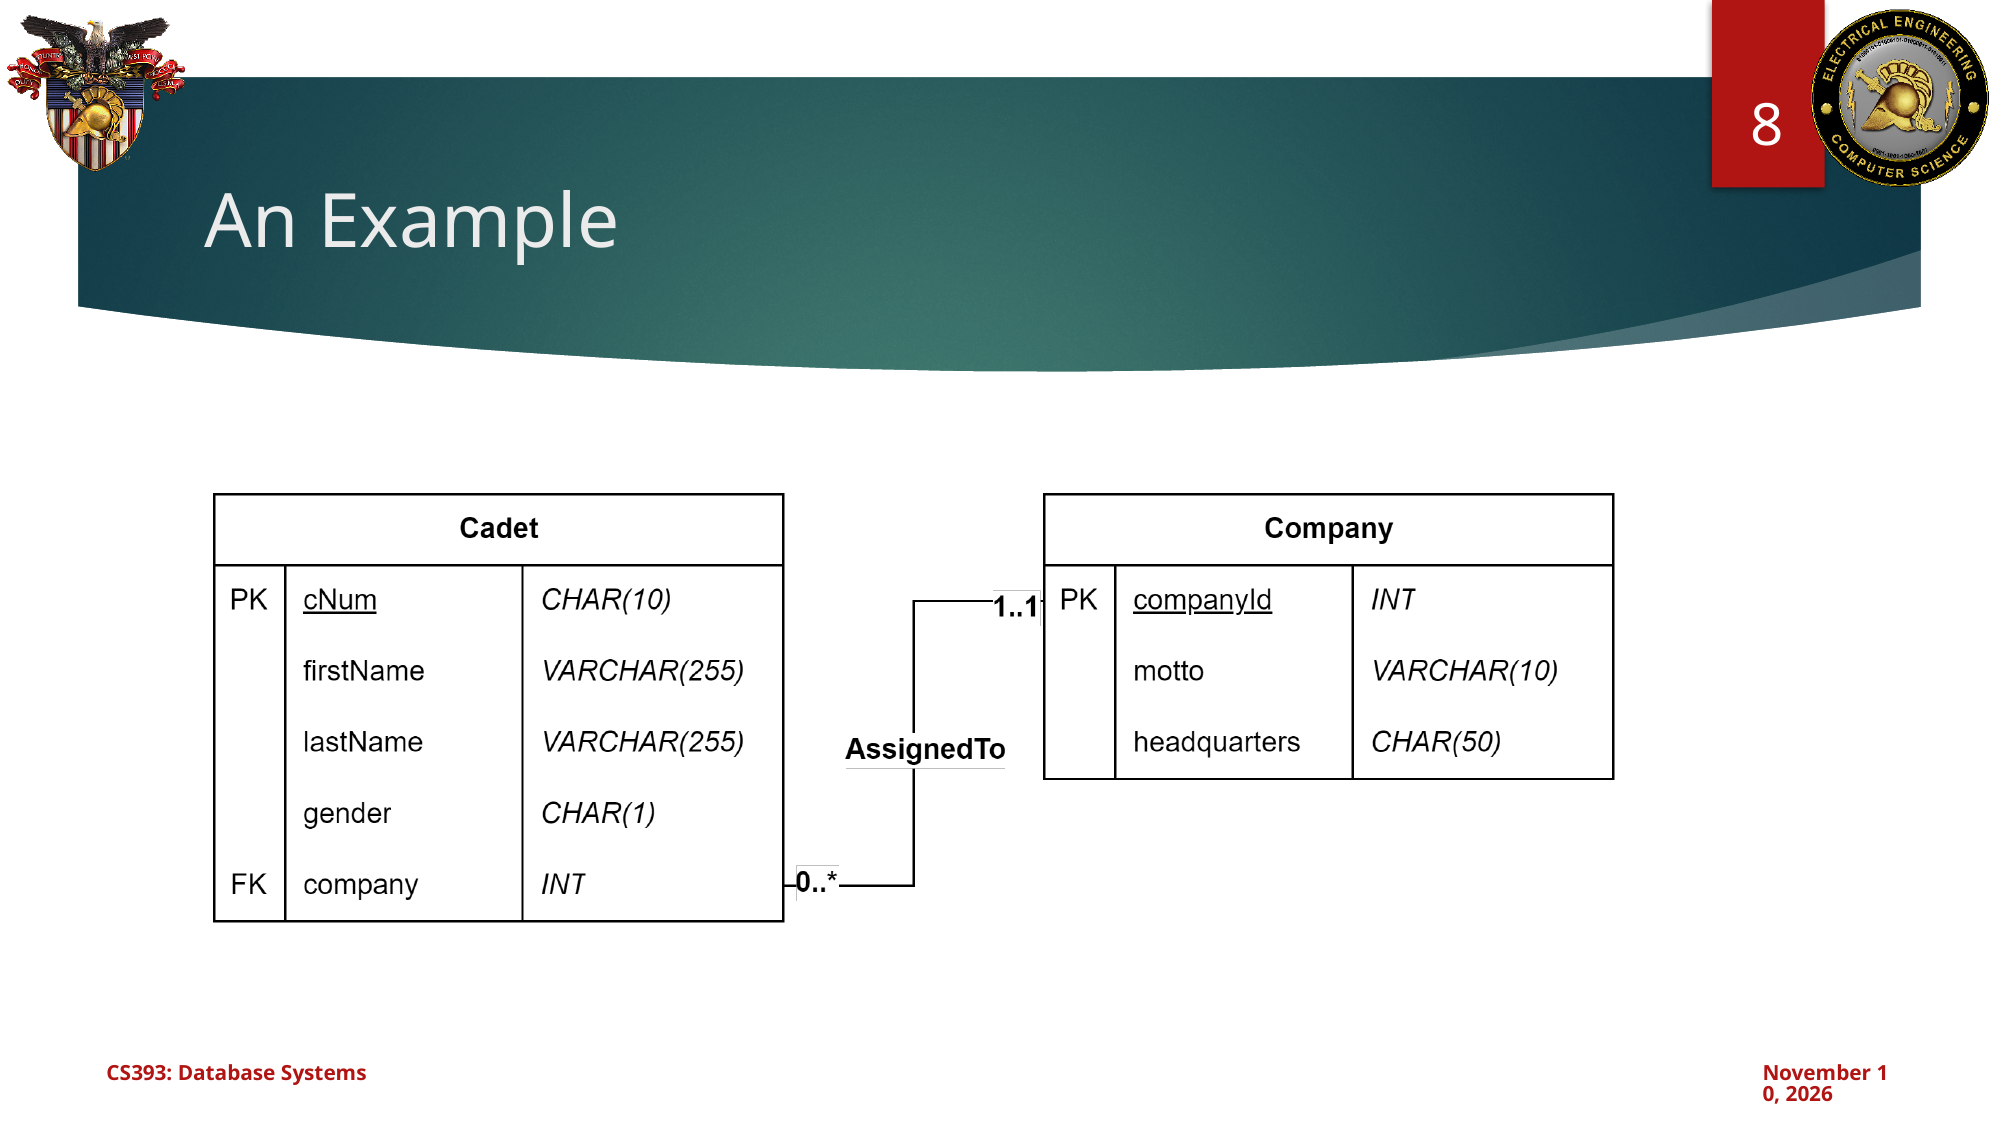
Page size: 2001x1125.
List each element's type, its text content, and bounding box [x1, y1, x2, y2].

slide_number 8 [1698, 48, 1836, 175]
footer CS393: Database Systems [91, 1048, 726, 1100]
title An Example [189, 159, 1638, 276]
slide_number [1747, 1048, 1910, 1099]
picture [7, 3, 185, 184]
picture [1809, 7, 1990, 188]
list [189, 468, 1638, 946]
